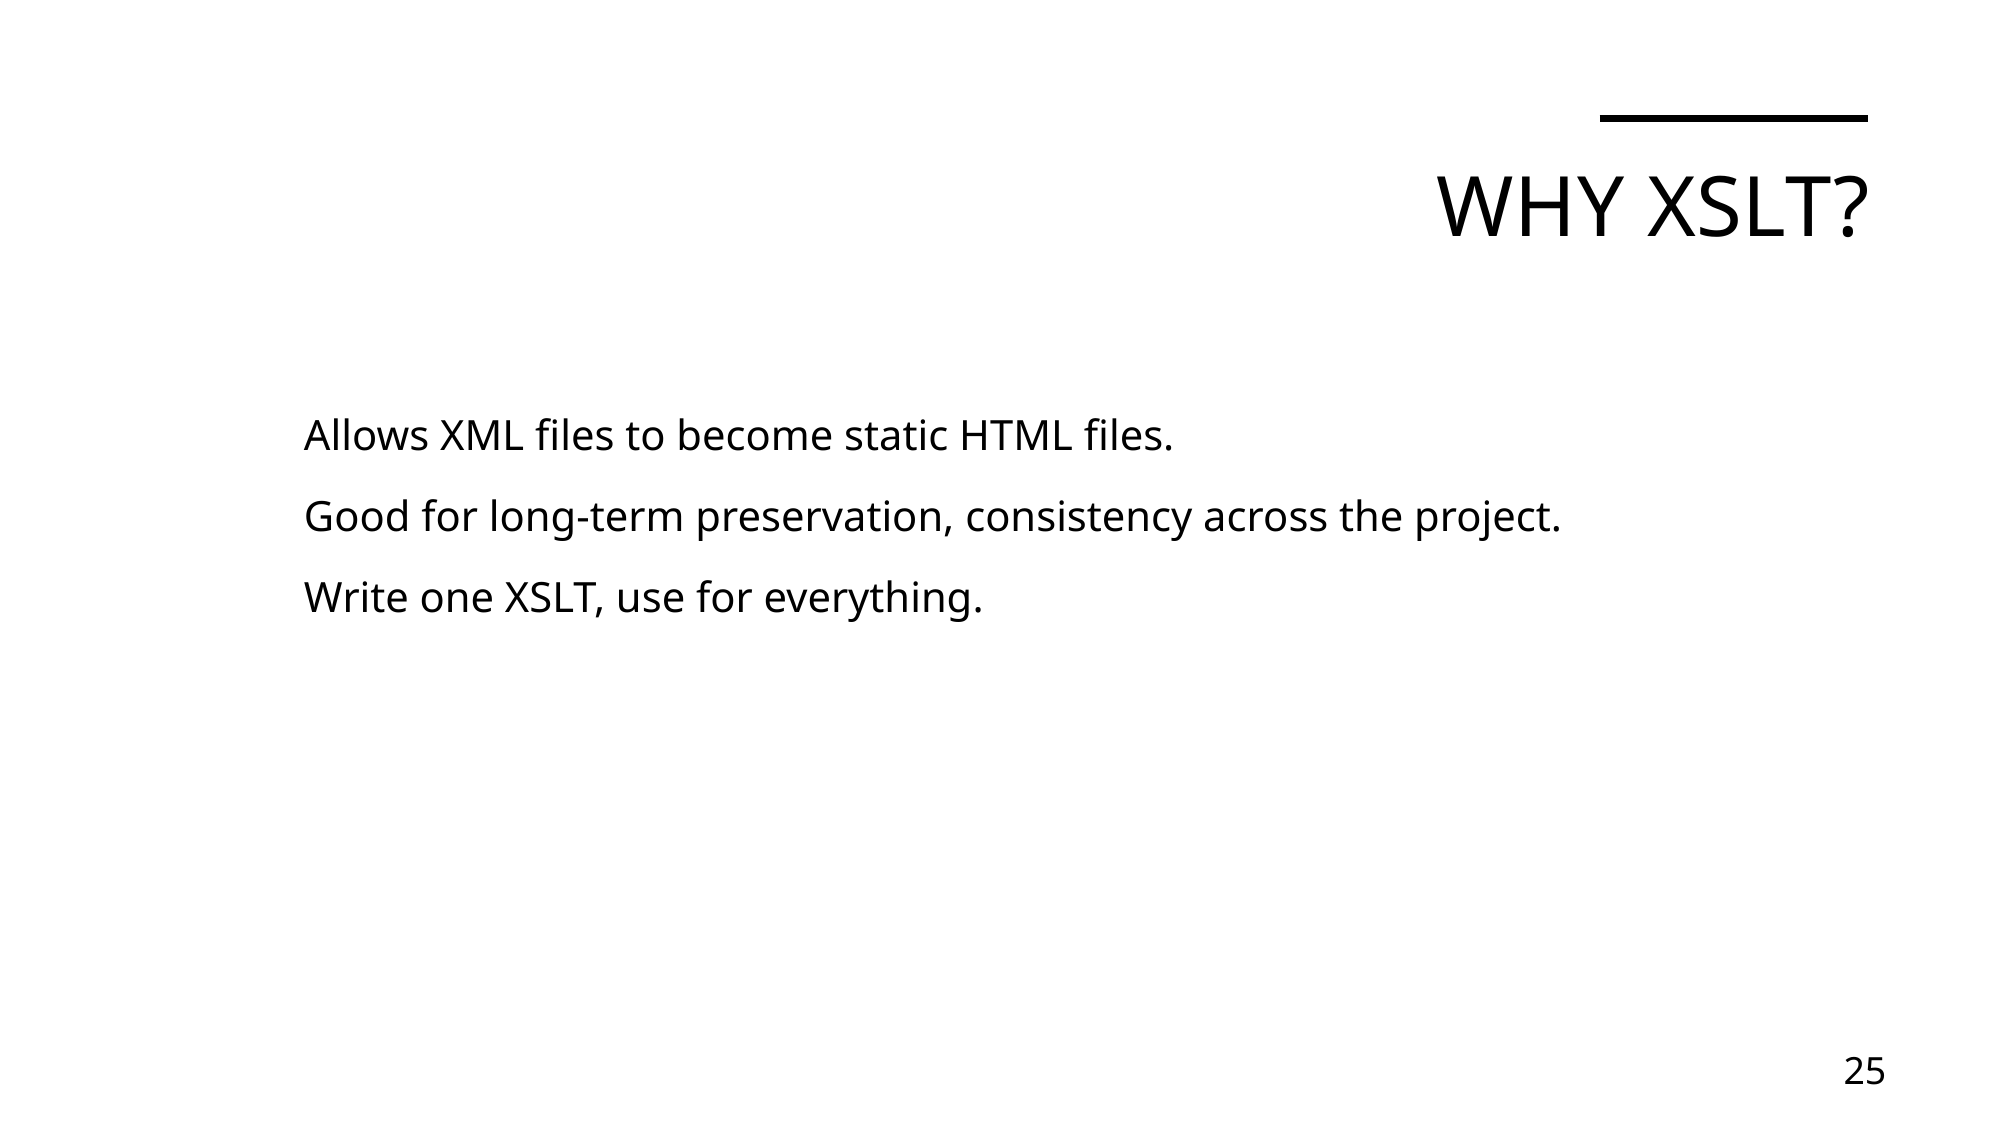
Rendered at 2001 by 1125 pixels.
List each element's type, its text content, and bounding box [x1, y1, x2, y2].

title Why XSLT? [114, 145, 1886, 319]
slide_number 25 [1791, 1042, 1902, 1103]
list Allows XML files to become static HTML files. Good for long-term preservation, consistency across the project. Write one XSLT, use for everything. [289, 391, 1711, 935]
